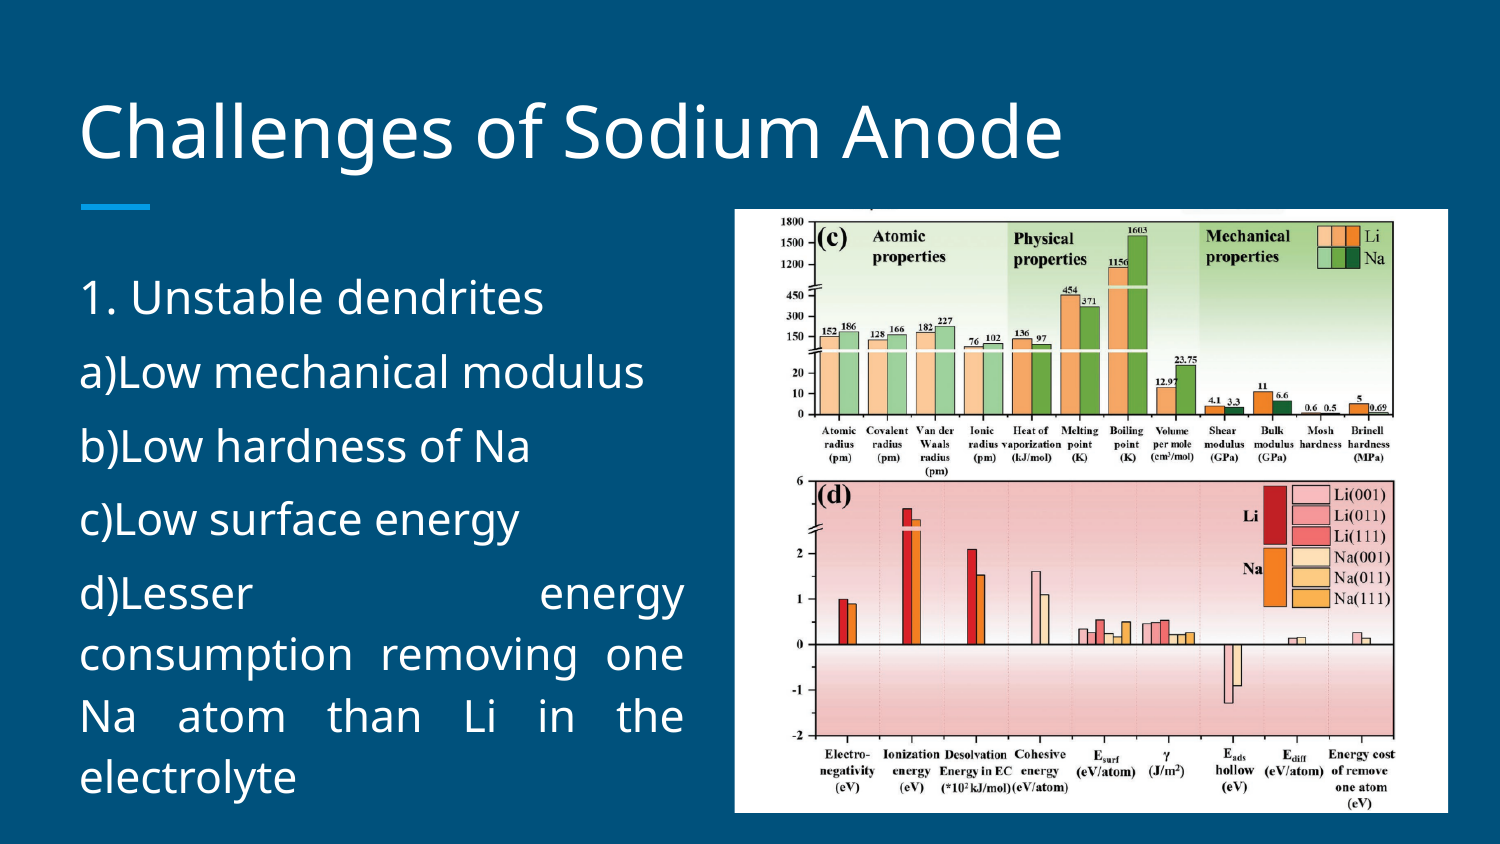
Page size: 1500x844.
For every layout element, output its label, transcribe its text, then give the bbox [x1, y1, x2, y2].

list 1. Unstable dendrites a)Low mechanical modulus b)Low hardness of Na c)Low surface energy d)Lesser energy consumption removing one Na atom than Li in the electrolyte [63, 244, 700, 825]
title Challenges of Sodium Anode [63, 75, 1437, 188]
picture [735, 210, 1448, 812]
